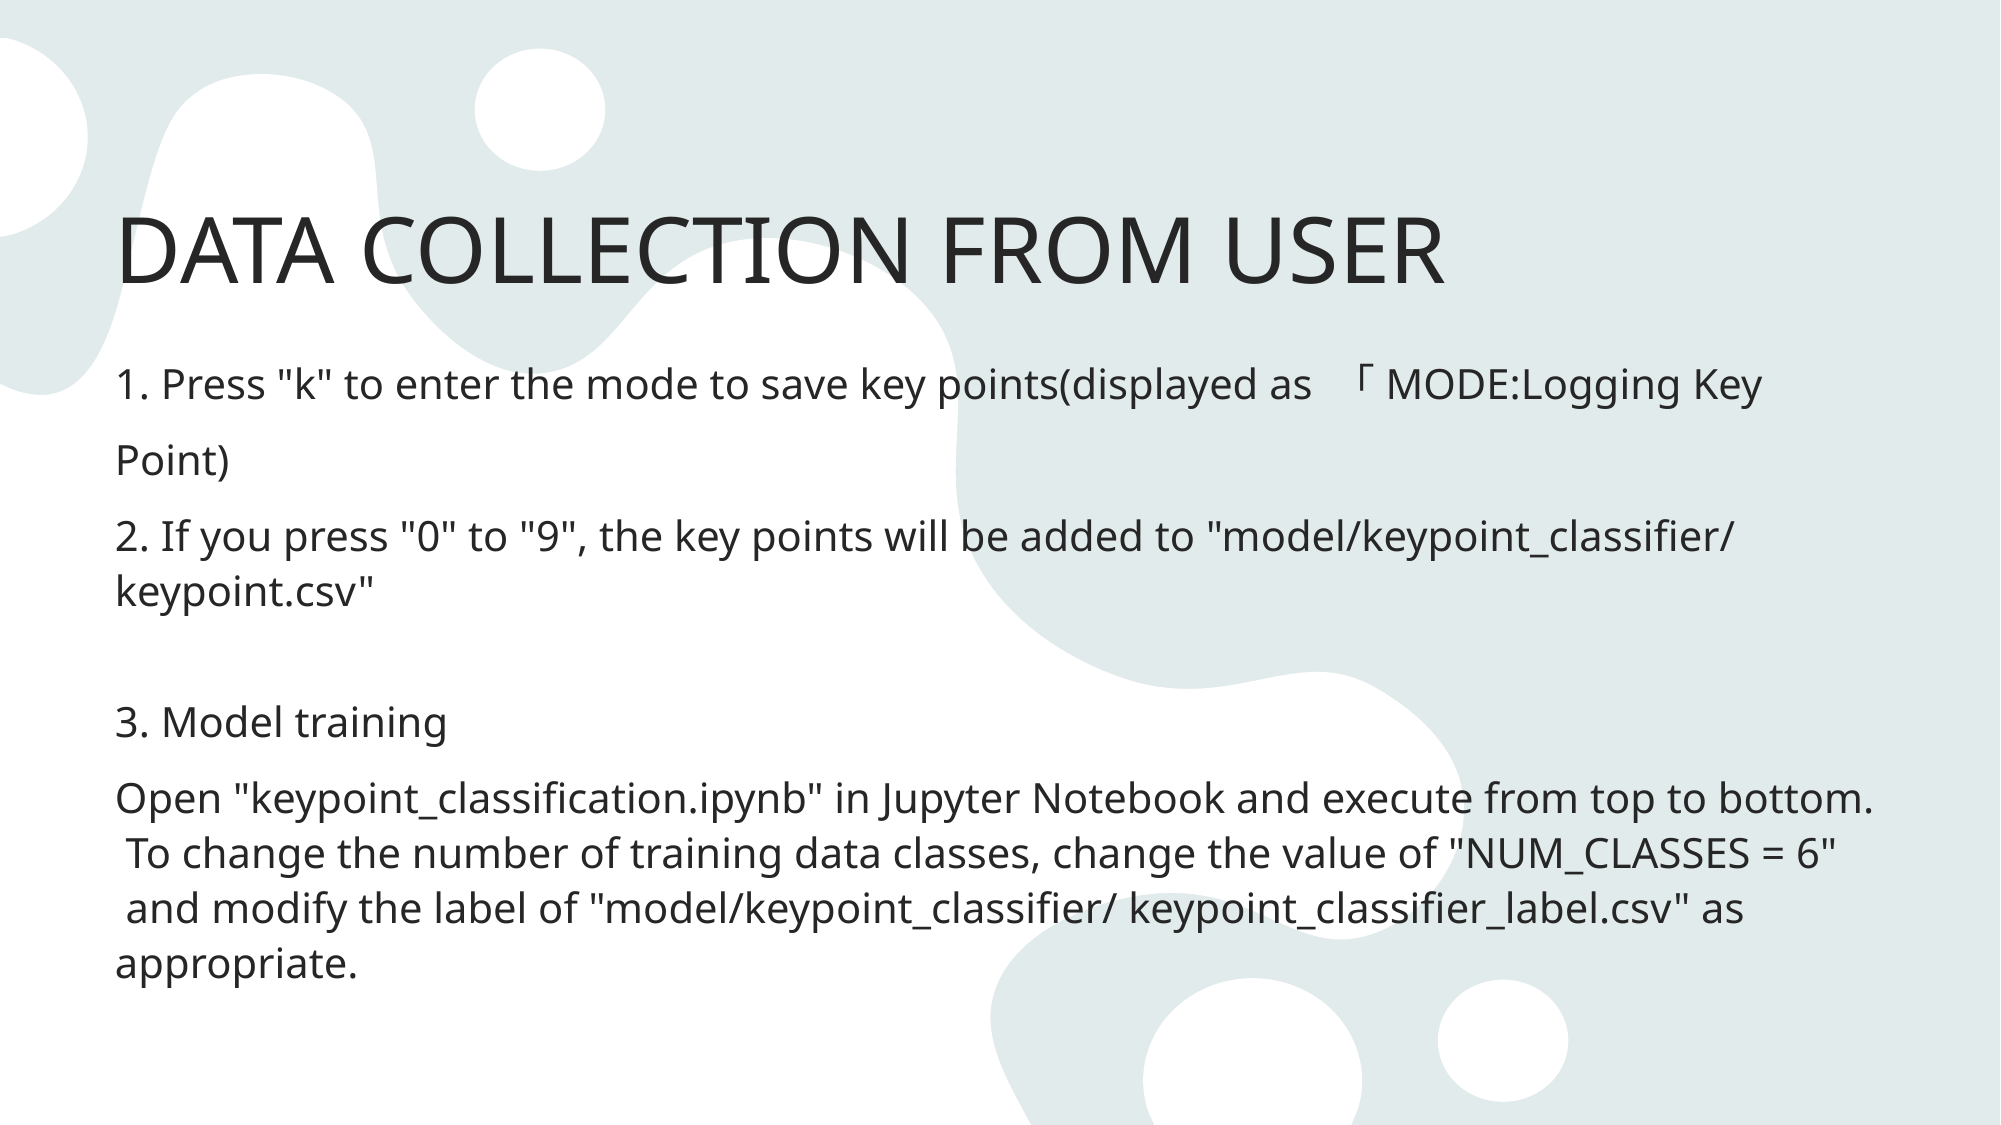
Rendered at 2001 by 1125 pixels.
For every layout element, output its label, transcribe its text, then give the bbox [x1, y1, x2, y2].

title DATA COLLECTION FROM USER [99, 91, 1900, 309]
list 1. Press "k" to enter the mode to save key points(displayed as 「MODE:Logging Key Point) 2. If you press "0" to "9", the key points will be added to "model/keypoint_classifier/ keypoint.csv" 3. Model training Open "keypoint_classification.ipynb" in Jupyter Notebook and execute from top to bottom. To change the number of training data classes, change the value of "NUM_CLASSES = 6" and modify the label of "model/keypoint_classifier/ keypoint_classifier_label.csv" as appropriate. [99, 345, 1900, 1008]
